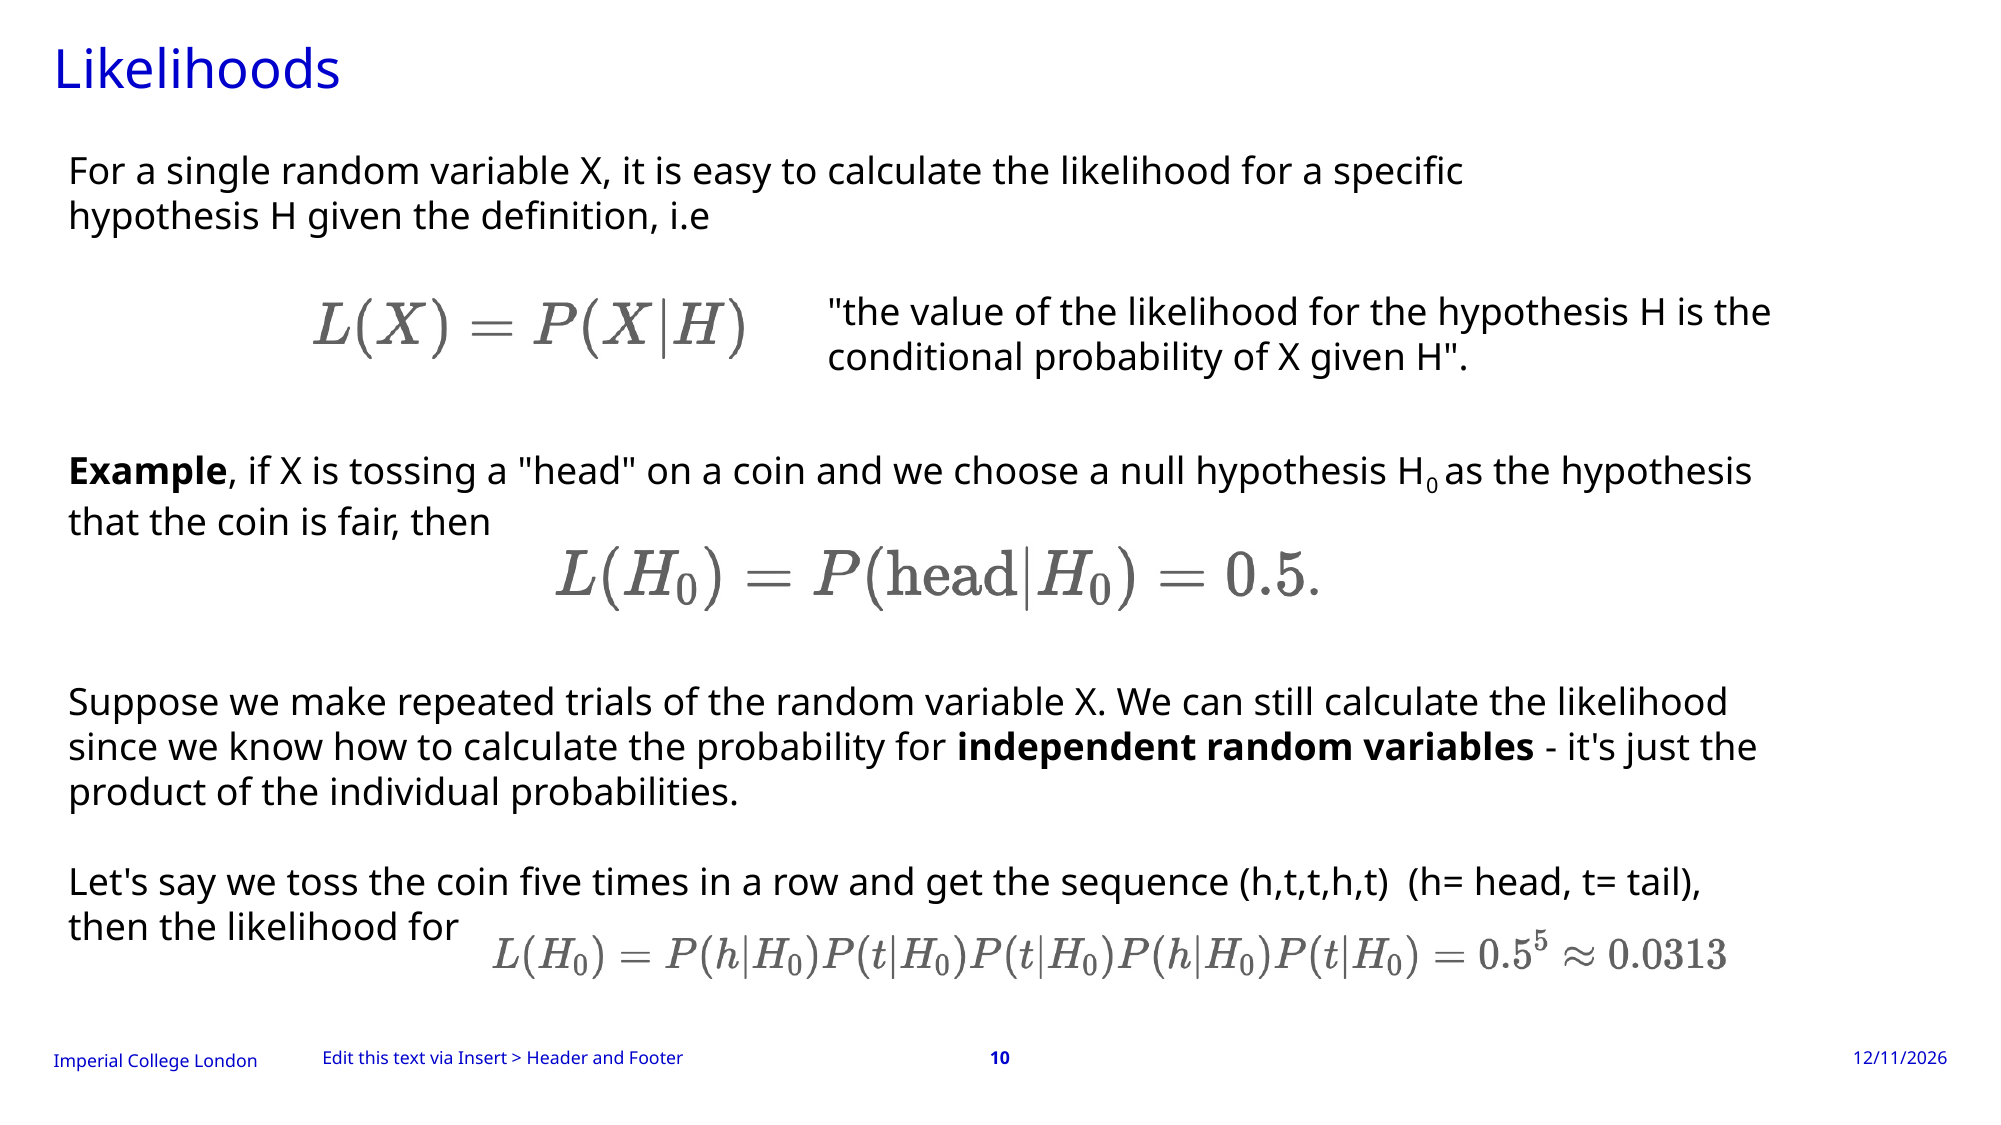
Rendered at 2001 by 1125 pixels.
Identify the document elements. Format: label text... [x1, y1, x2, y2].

text_box Example, if X is tossing a "head" on a coin and we choose a null hypothesis H0 as the hypothesis that the coin is fair, then Suppose we make repeated trials of the random variable X. We can still calculate the likelihood since we know how to calculate the probability for independent random variables - it's just the product of the individual probabilities. Let's say we toss the coin five times in a row and get the sequence (h,t,t,h,t) (h= head, t= tail), then the likelihood for H0 is [53, 439, 1805, 1007]
text_box "the value of the likelihood for the hypothesis H is the conditional probability of X given H". [812, 280, 1813, 385]
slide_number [1745, 1048, 1948, 1072]
text_box For a single random variable X, it is easy to calculate the likelihood for a specific hypothesis H given the definition, i.e [53, 139, 1608, 245]
title Likelihoods [53, 41, 1947, 104]
picture [292, 274, 770, 378]
footer Edit this text via Insert > Header and Footer [322, 1048, 884, 1072]
slide_number 10 [973, 1048, 1027, 1072]
picture [470, 908, 1746, 989]
picture [545, 526, 1330, 623]
